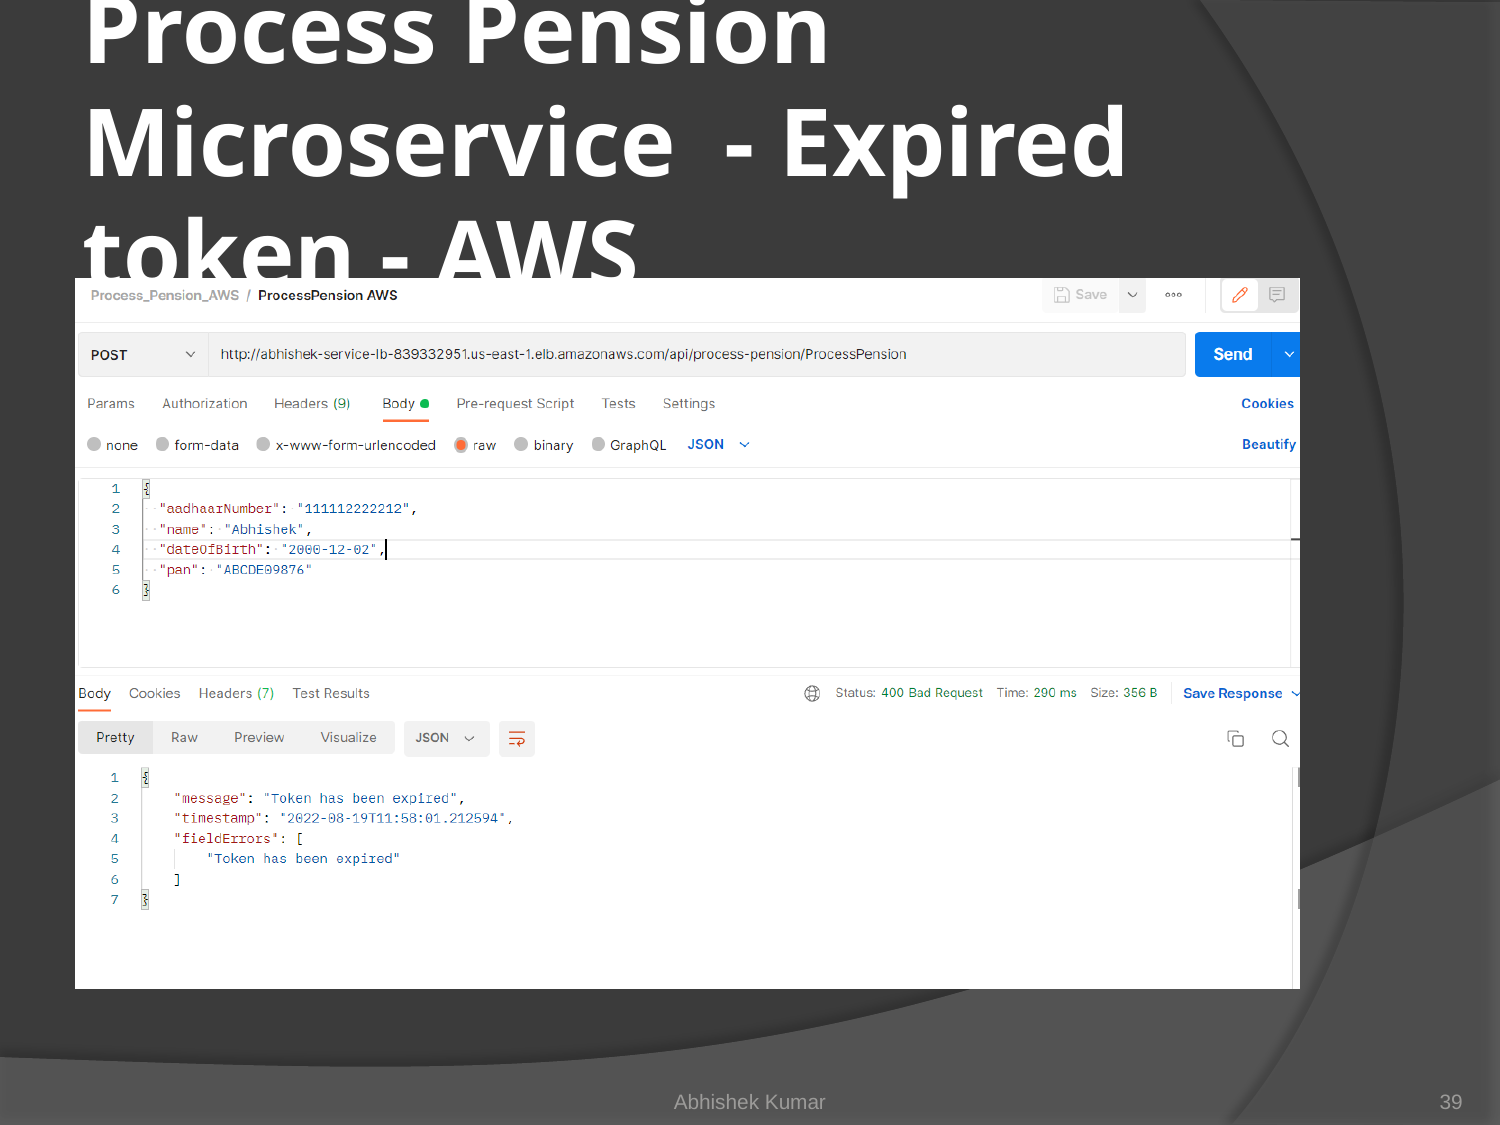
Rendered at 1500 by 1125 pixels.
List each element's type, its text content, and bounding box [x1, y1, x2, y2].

footer Abhishek Kumar [512, 1053, 988, 1114]
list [74, 278, 1301, 989]
title Process Pension Microservice - Expired token - AWS [75, 45, 1300, 233]
slide_number 39 [1337, 1053, 1463, 1114]
